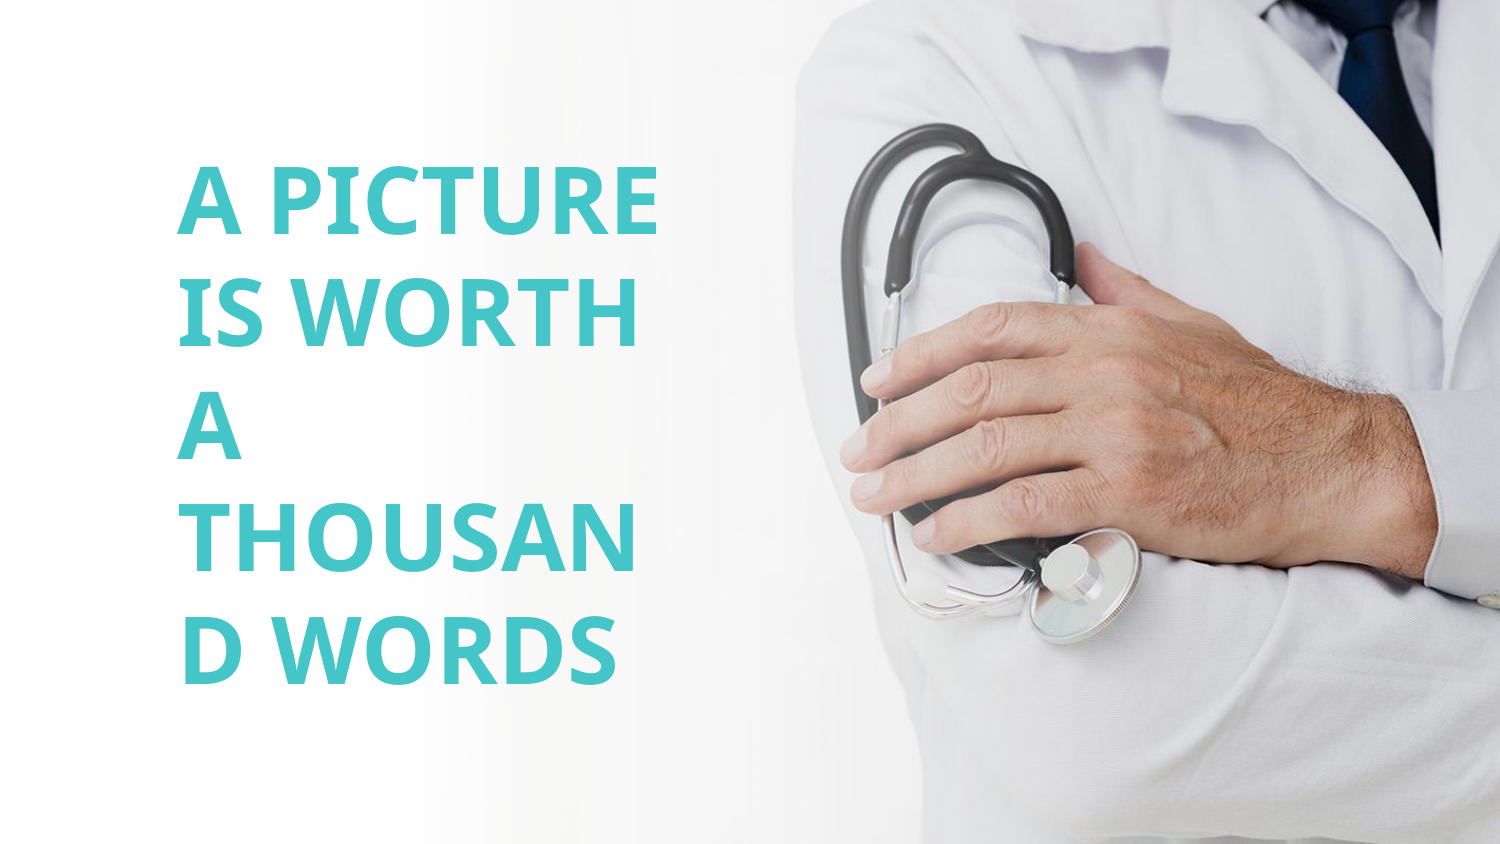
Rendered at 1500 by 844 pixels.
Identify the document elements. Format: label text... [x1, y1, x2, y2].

title A PICTURE IS WORTH A THOUSAND WORDS [162, 88, 692, 756]
picture [1163, 0, 1500, 844]
text_box [0, 0, 1163, 844]
